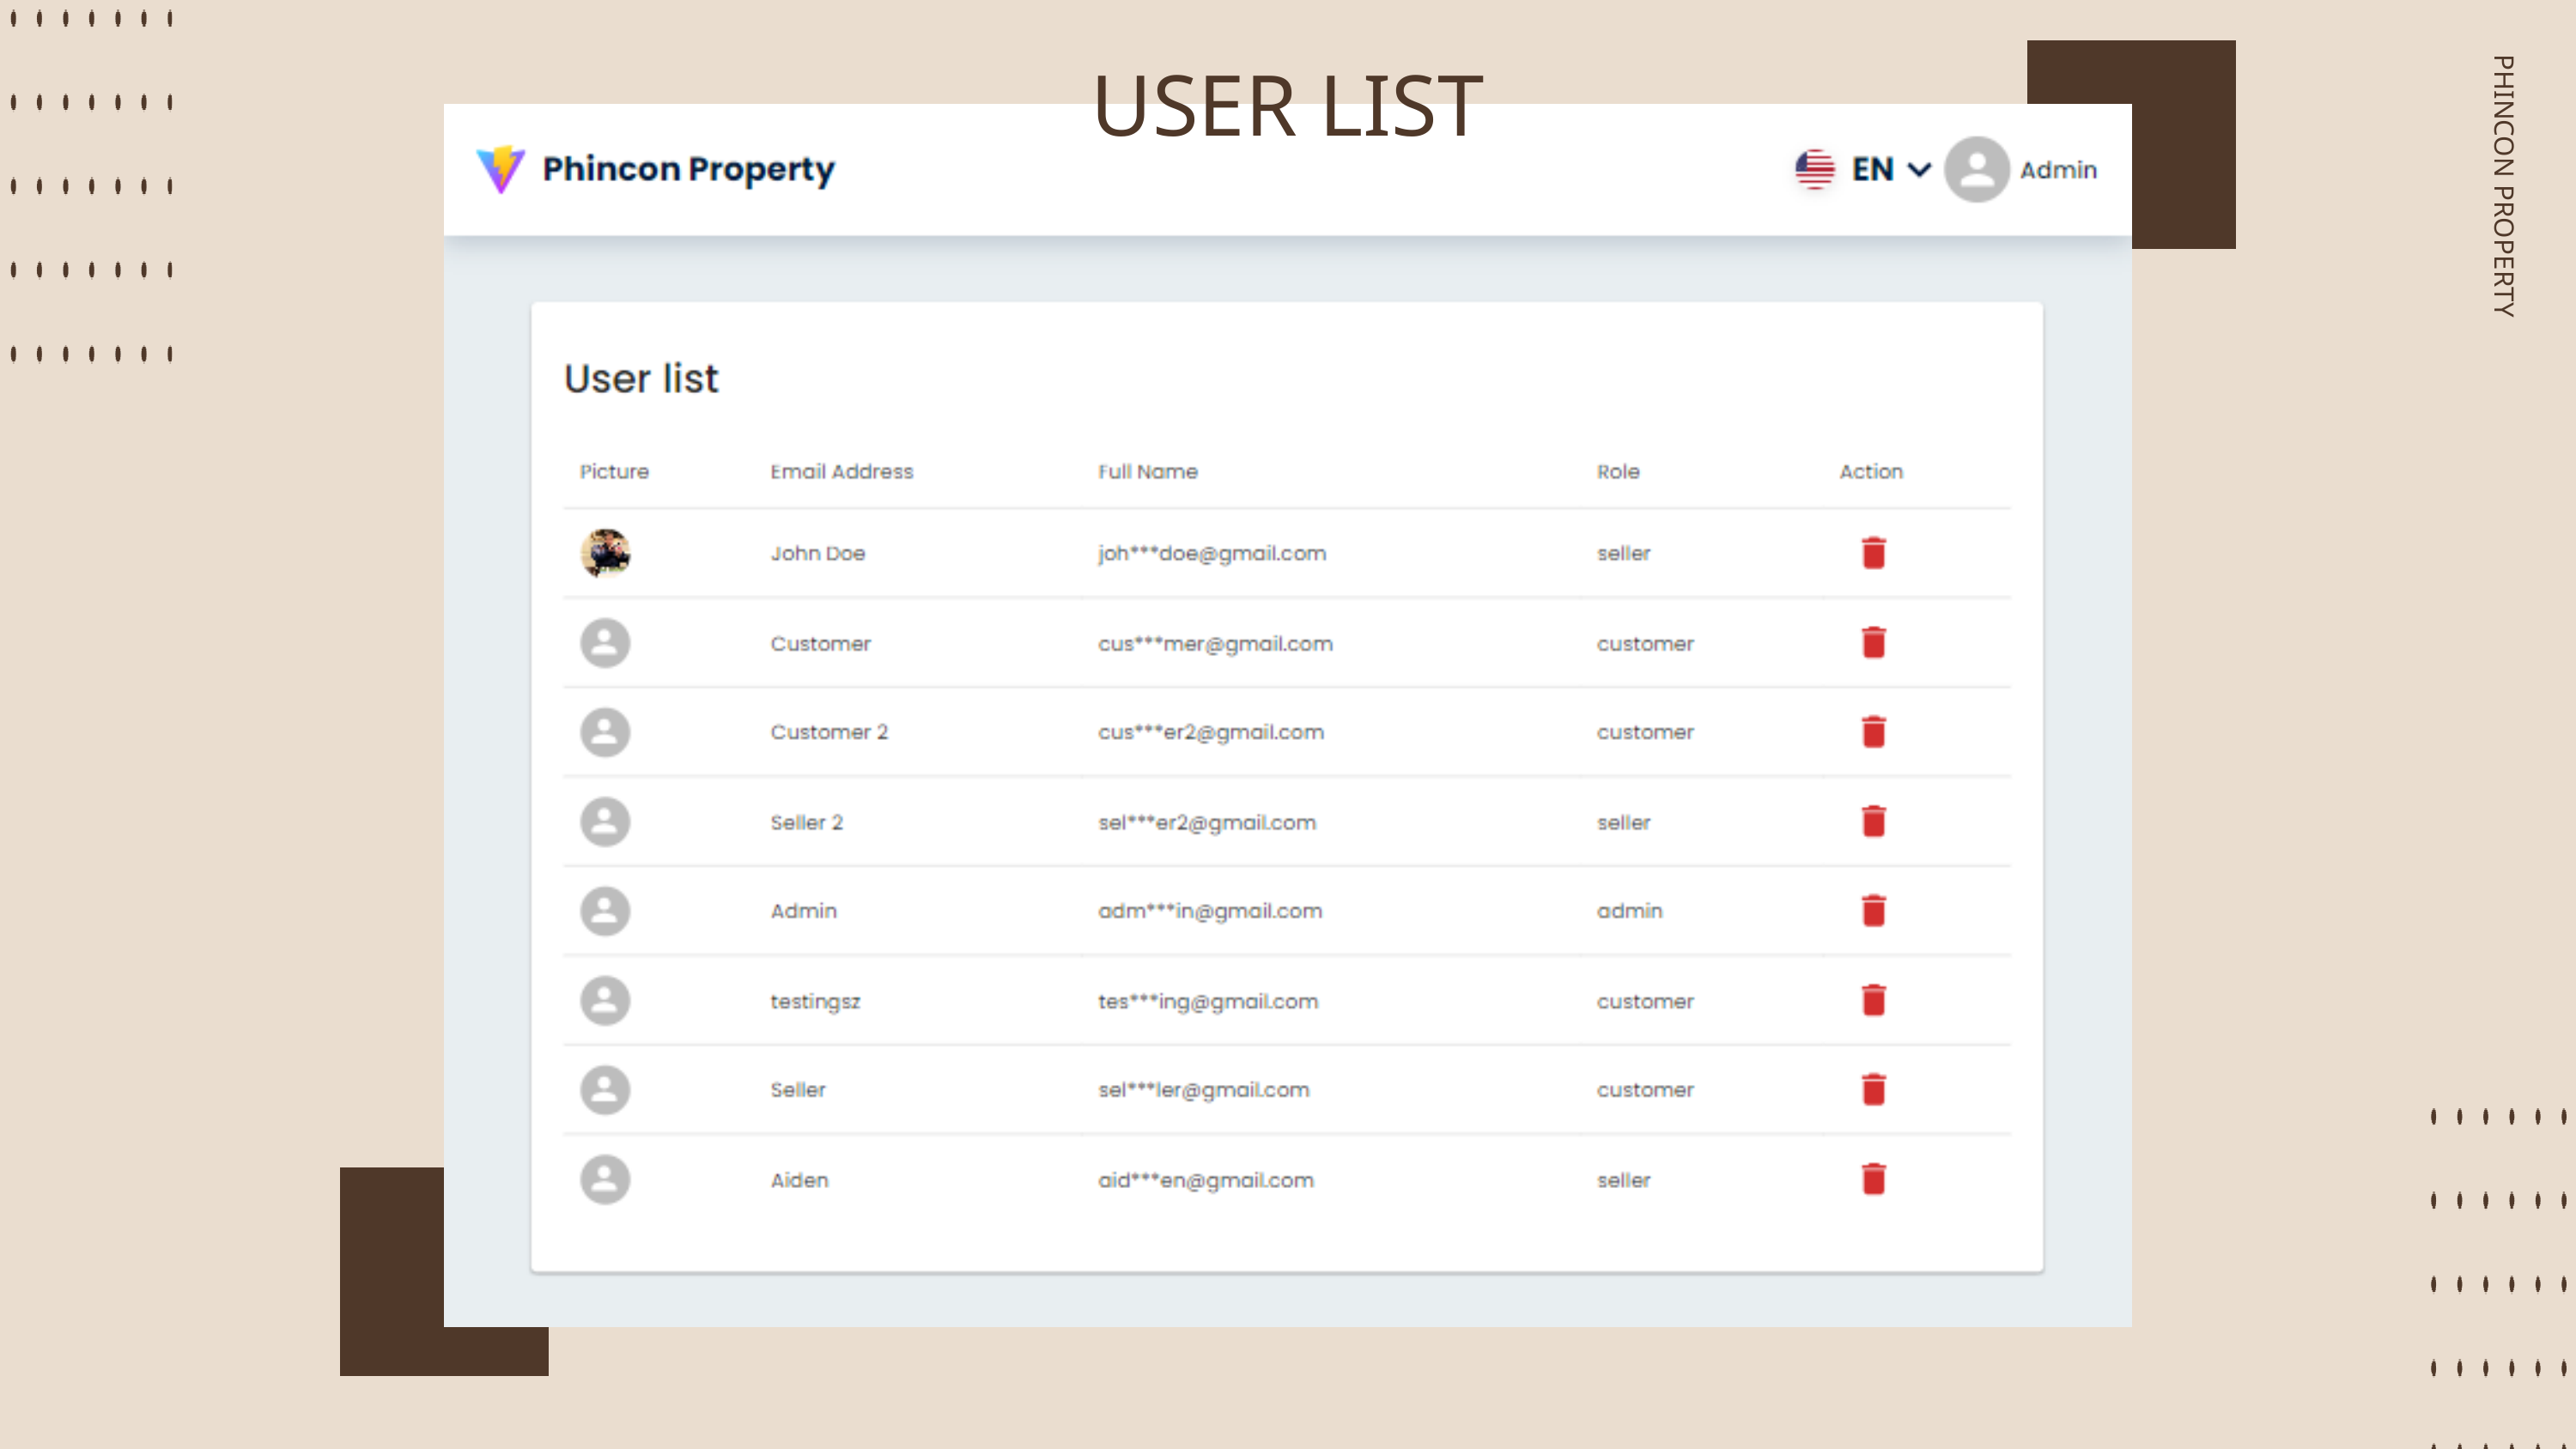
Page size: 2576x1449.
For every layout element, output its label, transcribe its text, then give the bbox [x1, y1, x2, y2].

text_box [339, 1167, 549, 1377]
text_box [2431, 1108, 2576, 1449]
text_box PHINCON PROPERTY [2489, 54, 2527, 633]
text_box [0, 0, 173, 364]
text_box USER LIST [851, 35, 1725, 154]
text_box [444, 104, 2132, 1328]
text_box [2027, 39, 2237, 250]
